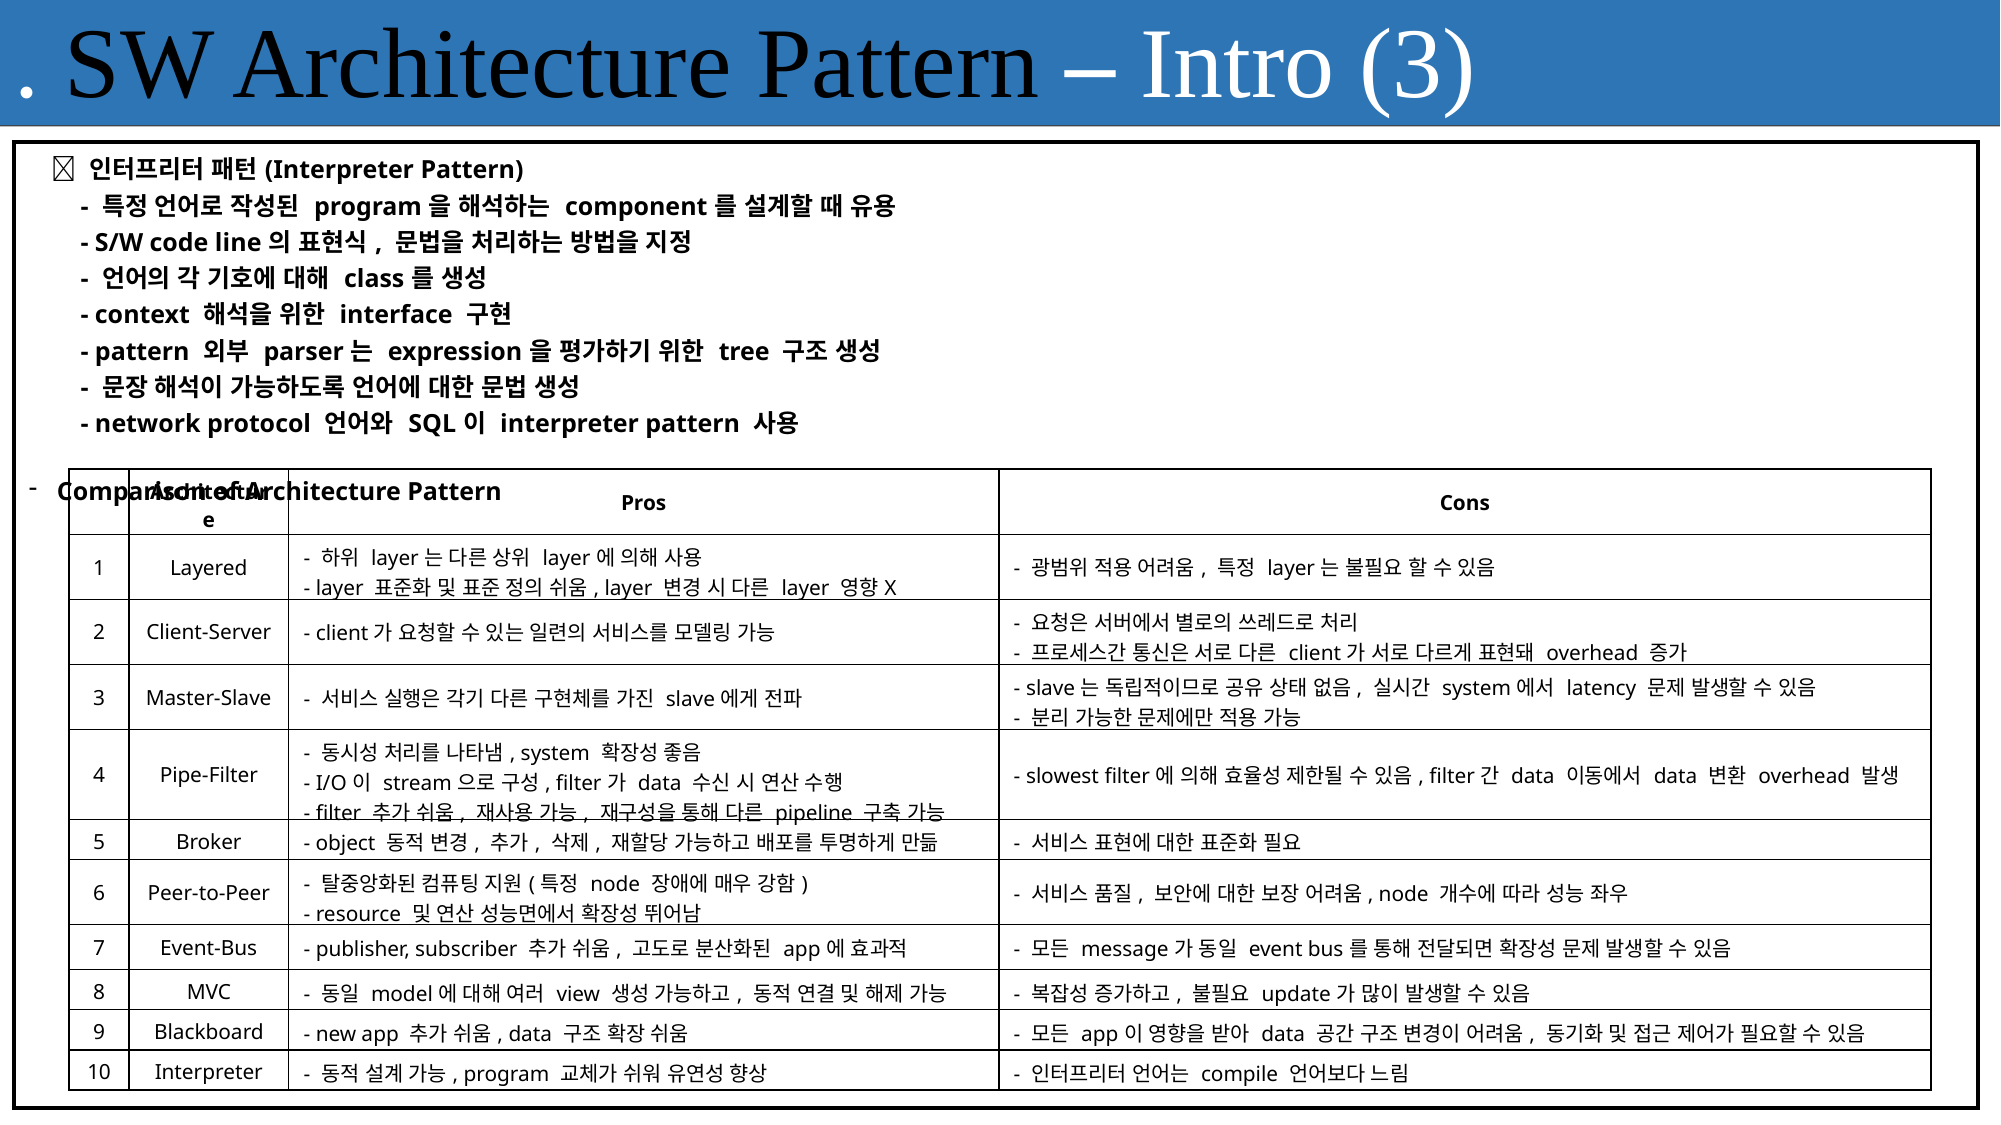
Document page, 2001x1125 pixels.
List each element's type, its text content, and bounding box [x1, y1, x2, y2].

table_cell MVC [130, 970, 288, 1009]
table_cell - 요청은 서버에서 별로의 쓰레드로 처리 - 프로세스간 통신은 서로 다른 client가 서로 다르게 표현돼 overhead 증가 [1000, 600, 1930, 664]
table_cell Layered [130, 535, 288, 599]
table_cell Event-Bus [130, 925, 288, 969]
table_cell - object 동적 변경, 추가, 삭제, 재할당 가능하고 배포를 투명하게 만듦 [289, 820, 998, 859]
table_cell 3 [70, 665, 128, 729]
table_cell 1 [70, 535, 128, 599]
table_cell Blackboard [130, 1010, 288, 1049]
table_cell - 동시성 처리를 나타냄, system 확장성 좋음 - I/O이 stream으로 구성, filter가 data 수신 시 연산 수행 - filter 추가 쉬움, 재사용 가능, 재구성을 통해 다른 pipeline 구축 가능 [289, 730, 998, 819]
table_cell - 서비스 품질, 보안에 대한 보장 어려움, node 개수에 따라 성능 좌우 [1000, 860, 1930, 924]
table_cell - slowest filter에 의해 효율성 제한될 수 있음, filter간 data 이동에서 data 변환 overhead 발생 [1000, 730, 1930, 819]
table_cell - 광범위 적용 어려움, 특정 layer는 불필요 할 수 있음 [1000, 535, 1930, 599]
table_cell Master-Slave [130, 665, 288, 729]
text_box . SW Architecture Pattern – Intro (3) [0, 0, 2000, 126]
table_cell - publisher, subscriber 추가 쉬움, 고도로 분산화된 app에 효과적 [289, 925, 998, 969]
table_header Architecture [130, 470, 288, 534]
table_cell 7 [70, 925, 128, 969]
table_header Cons [1000, 470, 1930, 534]
table_cell - new app 추가 쉬움, data 구조 확장 쉬움 [289, 1010, 998, 1049]
table_cell Pipe-Filter [130, 730, 288, 819]
table_cell 9 [70, 1010, 128, 1049]
table_header  인터프리터 패턴(Interpreter Pattern) - 특정 언어로 작성된 program을 해석하는 component를 설계할 때 유용 - S/W code line의 표현식, 문법을 처리하는 방법을 지정 - 언어의 각 기호에 대해 class를 생성 - context 해석을 위한 interface 구현 - pattern 외부 parser는 expression을 평가하기 위한 tree 구조 생성 - 문장 해석이 가능하도록 언어에 대한 문법 생성 - network protocol 언어와 SQL이 interpreter pattern 사용 Comparison of Architecture Pattern [16, 144, 1976, 1106]
table_cell - 하위 layer는 다른 상위 layer에 의해 사용 - layer 표준화 및 표준 정의 쉬움, layer 변경 시 다른 layer 영향X [289, 535, 998, 599]
table_cell - 동일 model에 대해 여러 view 생성 가능하고, 동적 연결 및 해제 가능 [289, 970, 998, 1009]
table_cell - client가 요청할 수 있는 일련의 서비스를 모델링 가능 [289, 600, 998, 664]
table_header [70, 470, 128, 534]
table_cell - 서비스 표현에 대한 표준화 필요 [1000, 820, 1930, 859]
table_cell 10 [70, 1051, 128, 1089]
table_header Pros [289, 470, 998, 534]
table_cell Broker [130, 820, 288, 859]
table_cell - 서비스 실행은 각기 다른 구현체를 가진 slave에게 전파 [289, 665, 998, 729]
table_cell - 탈중앙화된 컴퓨팅 지원(특정 node 장애에 매우 강함) - resource 및 연산 성능면에서 확장성 뛰어남 [289, 860, 998, 924]
table_cell 2 [70, 600, 128, 664]
table_cell 6 [70, 860, 128, 924]
table_cell Client-Server [130, 600, 288, 664]
table_cell - 모든 app이 영향을 받아 data 공간 구조 변경이 어려움, 동기화 및 접근 제어가 필요할 수 있음 [1000, 1010, 1930, 1049]
table_cell - 복잡성 증가하고, 불필요 update가 많이 발생할 수 있음 [1000, 970, 1930, 1009]
table_cell Interpreter [130, 1051, 288, 1089]
table_cell Peer-to-Peer [130, 860, 288, 924]
table_cell 5 [70, 820, 128, 859]
table_cell - 모든 message가 동일 event bus를 통해 전달되면 확장성 문제 발생할 수 있음 [1000, 925, 1930, 969]
table_cell - 동적 설계 가능, program 교체가 쉬워 유연성 향상 [289, 1051, 998, 1089]
table_cell - slave는 독립적이므로 공유 상태 없음, 실시간 system에서 latency 문제 발생할 수 있음 - 분리 가능한 문제에만 적용 가능 [1000, 665, 1930, 729]
table_cell - 인터프리터 언어는 compile 언어보다 느림 [1000, 1051, 1930, 1089]
table_cell 4 [70, 730, 128, 819]
table_cell 8 [70, 970, 128, 1009]
